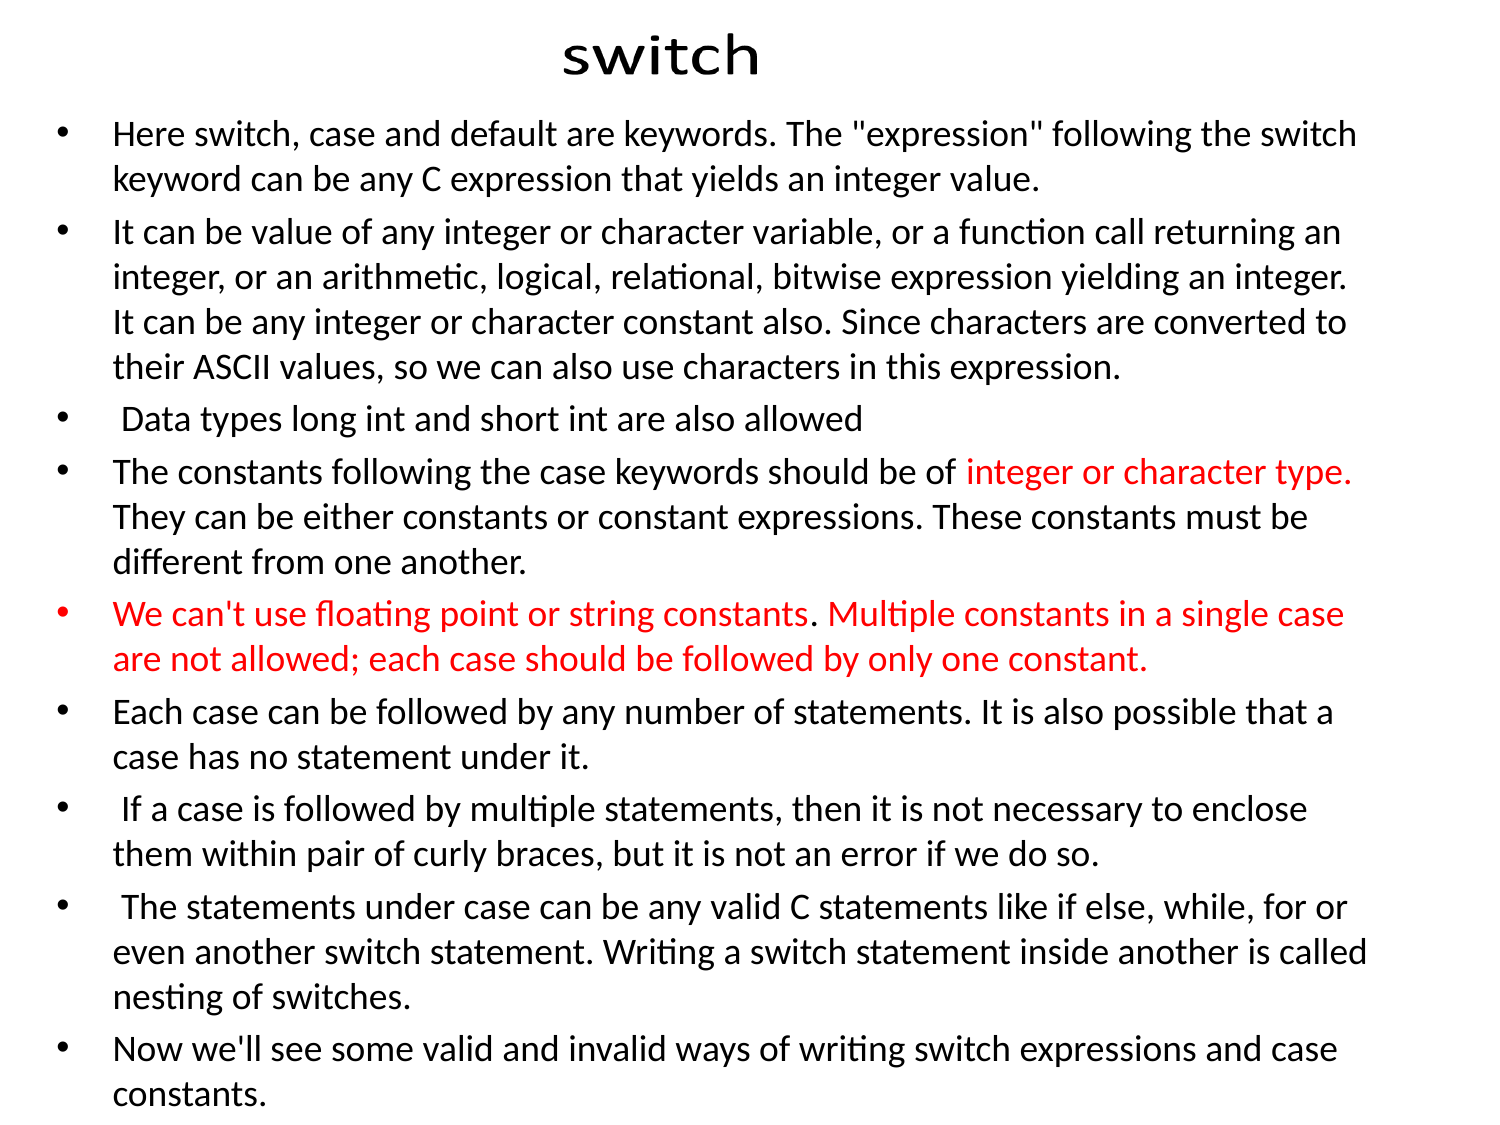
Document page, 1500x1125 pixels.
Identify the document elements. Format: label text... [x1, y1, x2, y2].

picture [76, 0, 1246, 126]
list Here switch, case and default are keywords. The "expression" following the switch keyword can be any C expression that yields an integer value. It can be value of any integer or character variable, or a function call returning an integer, or an arithmetic, logical, relational, bitwise expression yielding an integer. It can be any integer or character constant also. Since characters are converted to their ASCII values, so we can also use characters in this expression. Data types long int and short int are also allowed The constants following the case keywords should be of integer or character type. They can be either constants or constant expressions. These constants must be different from one another. We can't use floating point or string constants. Multiple constants in a single case are not allowed; each case should be followed by only one constant. Each case can be followed by any number of statements. It is also possible that a case has no statement under it. If a case is followed by multiple statements, then it is not necessary to enclose them within pair of curly braces, but it is not an error if we do so. The statements under case can be any valid C statements like if else, while, for or even another switch statement. Writing a switch statement inside another is called nesting of switches. Now we'll see some valid and invalid ways of writing switch expressions and case constants. [41, 101, 1392, 1059]
